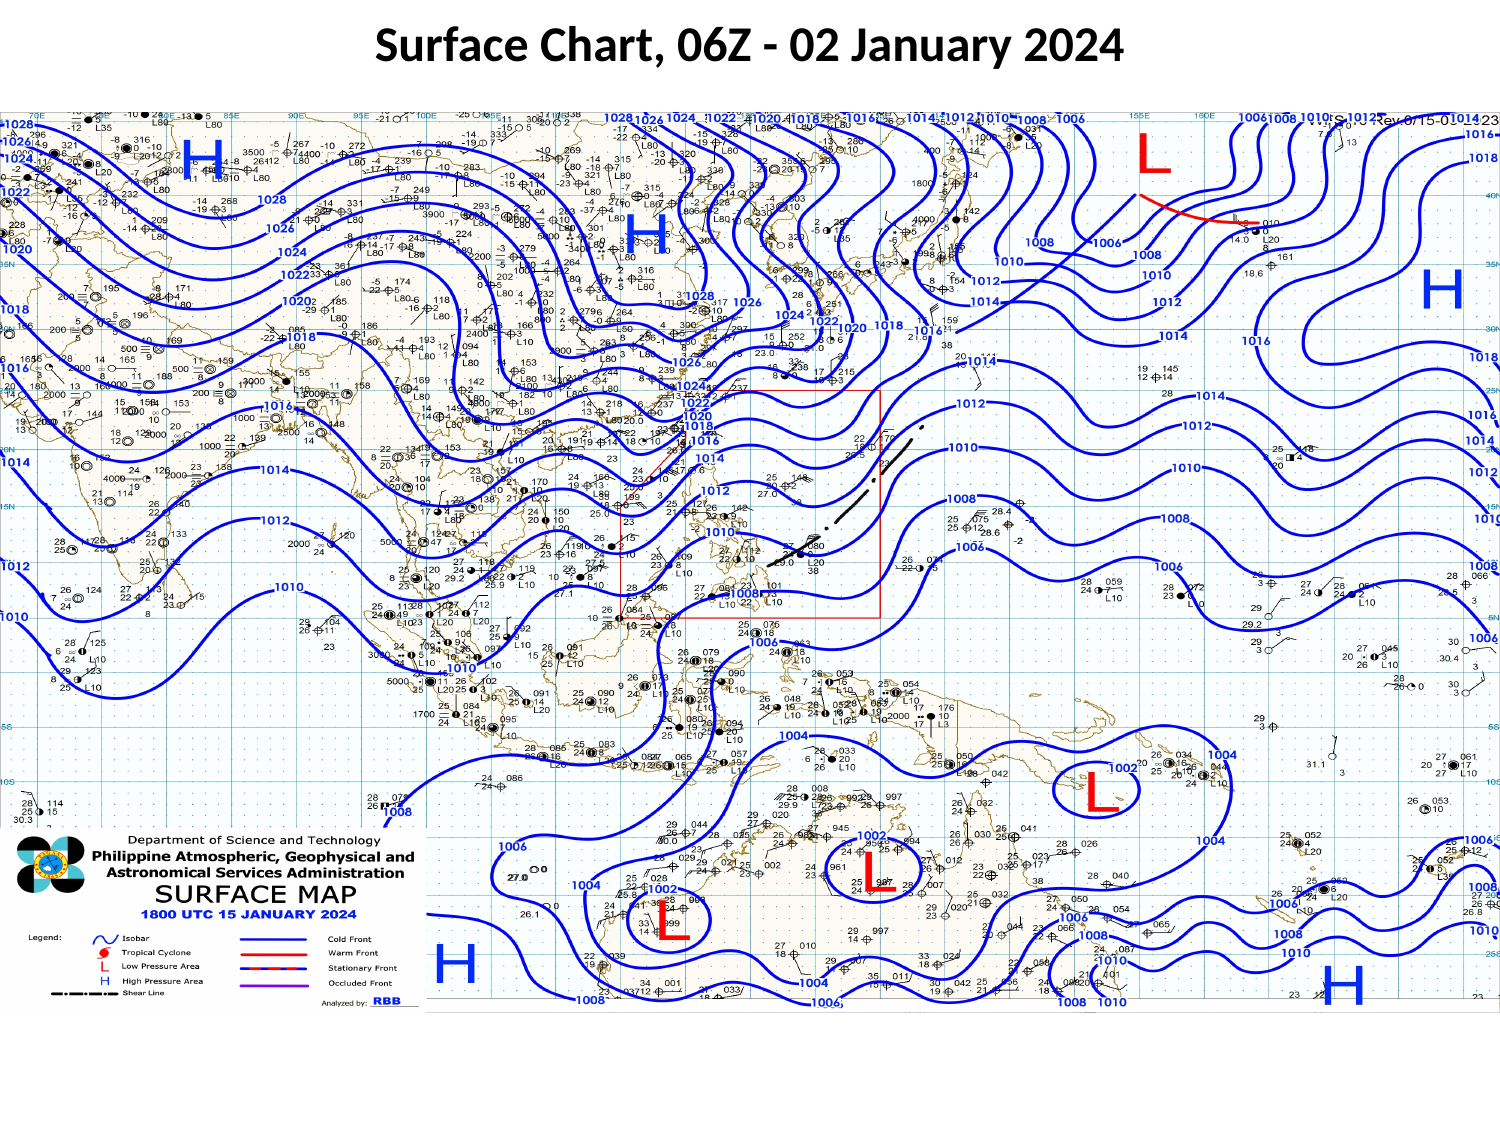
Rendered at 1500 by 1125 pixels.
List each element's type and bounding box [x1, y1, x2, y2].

picture [0, 112, 1500, 1013]
